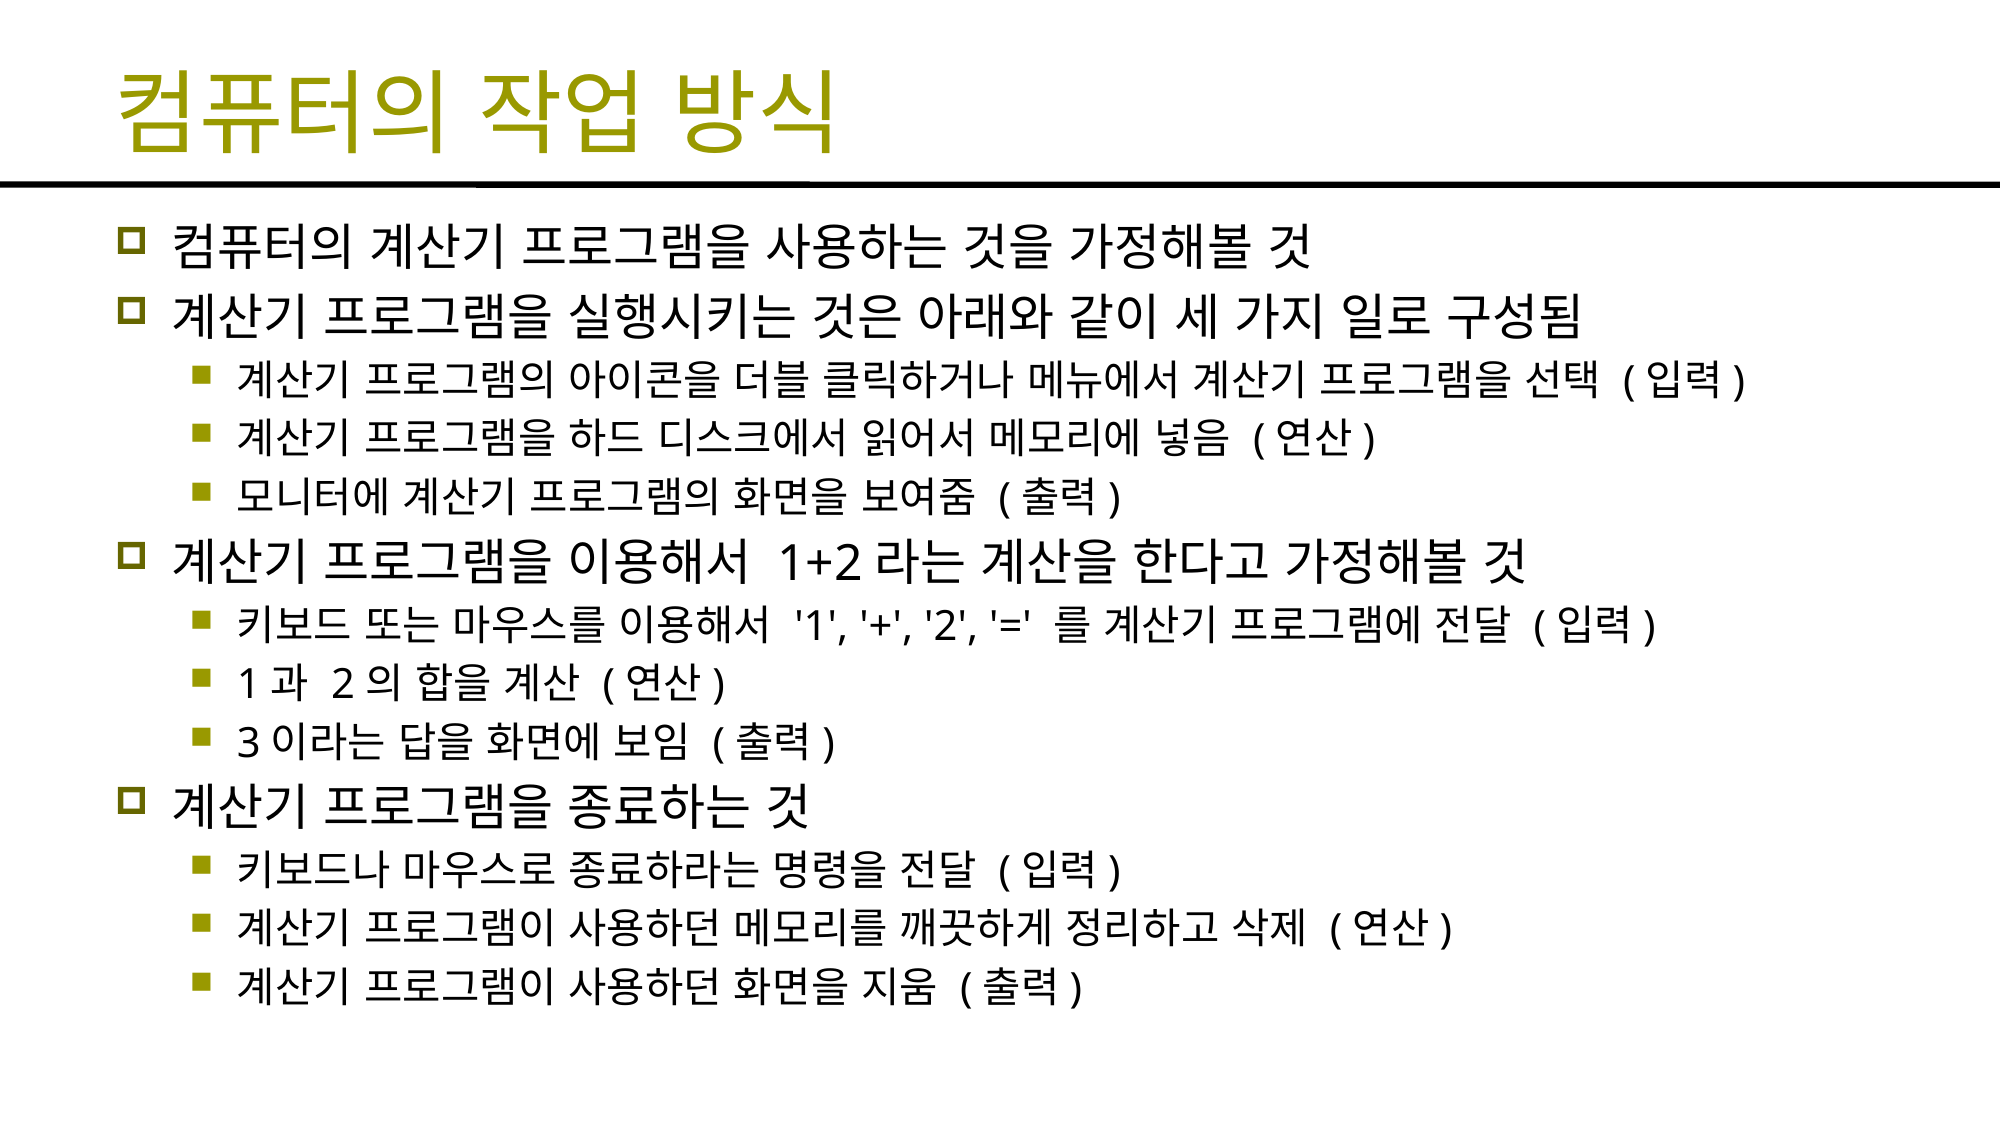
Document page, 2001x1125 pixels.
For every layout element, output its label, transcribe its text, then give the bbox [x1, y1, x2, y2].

list 컴퓨터의 계산기 프로그램을 사용하는 것을 가정해볼 것 계산기 프로그램을 실행시키는 것은 아래와 같이 세 가지 일로 구성됨 계산기 프로그램의 아이콘을 더블 클릭하거나 메뉴에서 계산기 프로그램을 선택 (입력) 계산기 프로그램을 하드 디스크에서 읽어서 메모리에 넣음 (연산) 모니터에 계산기 프로그램의 화면을 보여줌 (출력) 계산기 프로그램을 이용해서 1+2라는 계산을 한다고 가정해볼 것 키보드 또는 마우스를 이용해서 '1', '+', '2', '=' 를 계산기 프로그램에 전달 (입력) 1과 2의 합을 계산 (연산) 3이라는 답을 화면에 보임 (출력) 계산기 프로그램을 종료하는 것 키보드나 마우스로 종료하라는 명령을 전달 (입력) 계산기 프로그램이 사용하던 메모리를 깨끗하게 정리하고 삭제 (연산) 계산기 프로그램이 사용하던 화면을 지움 (출력) [99, 208, 1900, 1006]
title 컴퓨터의 작업 방식 [99, 45, 1900, 173]
